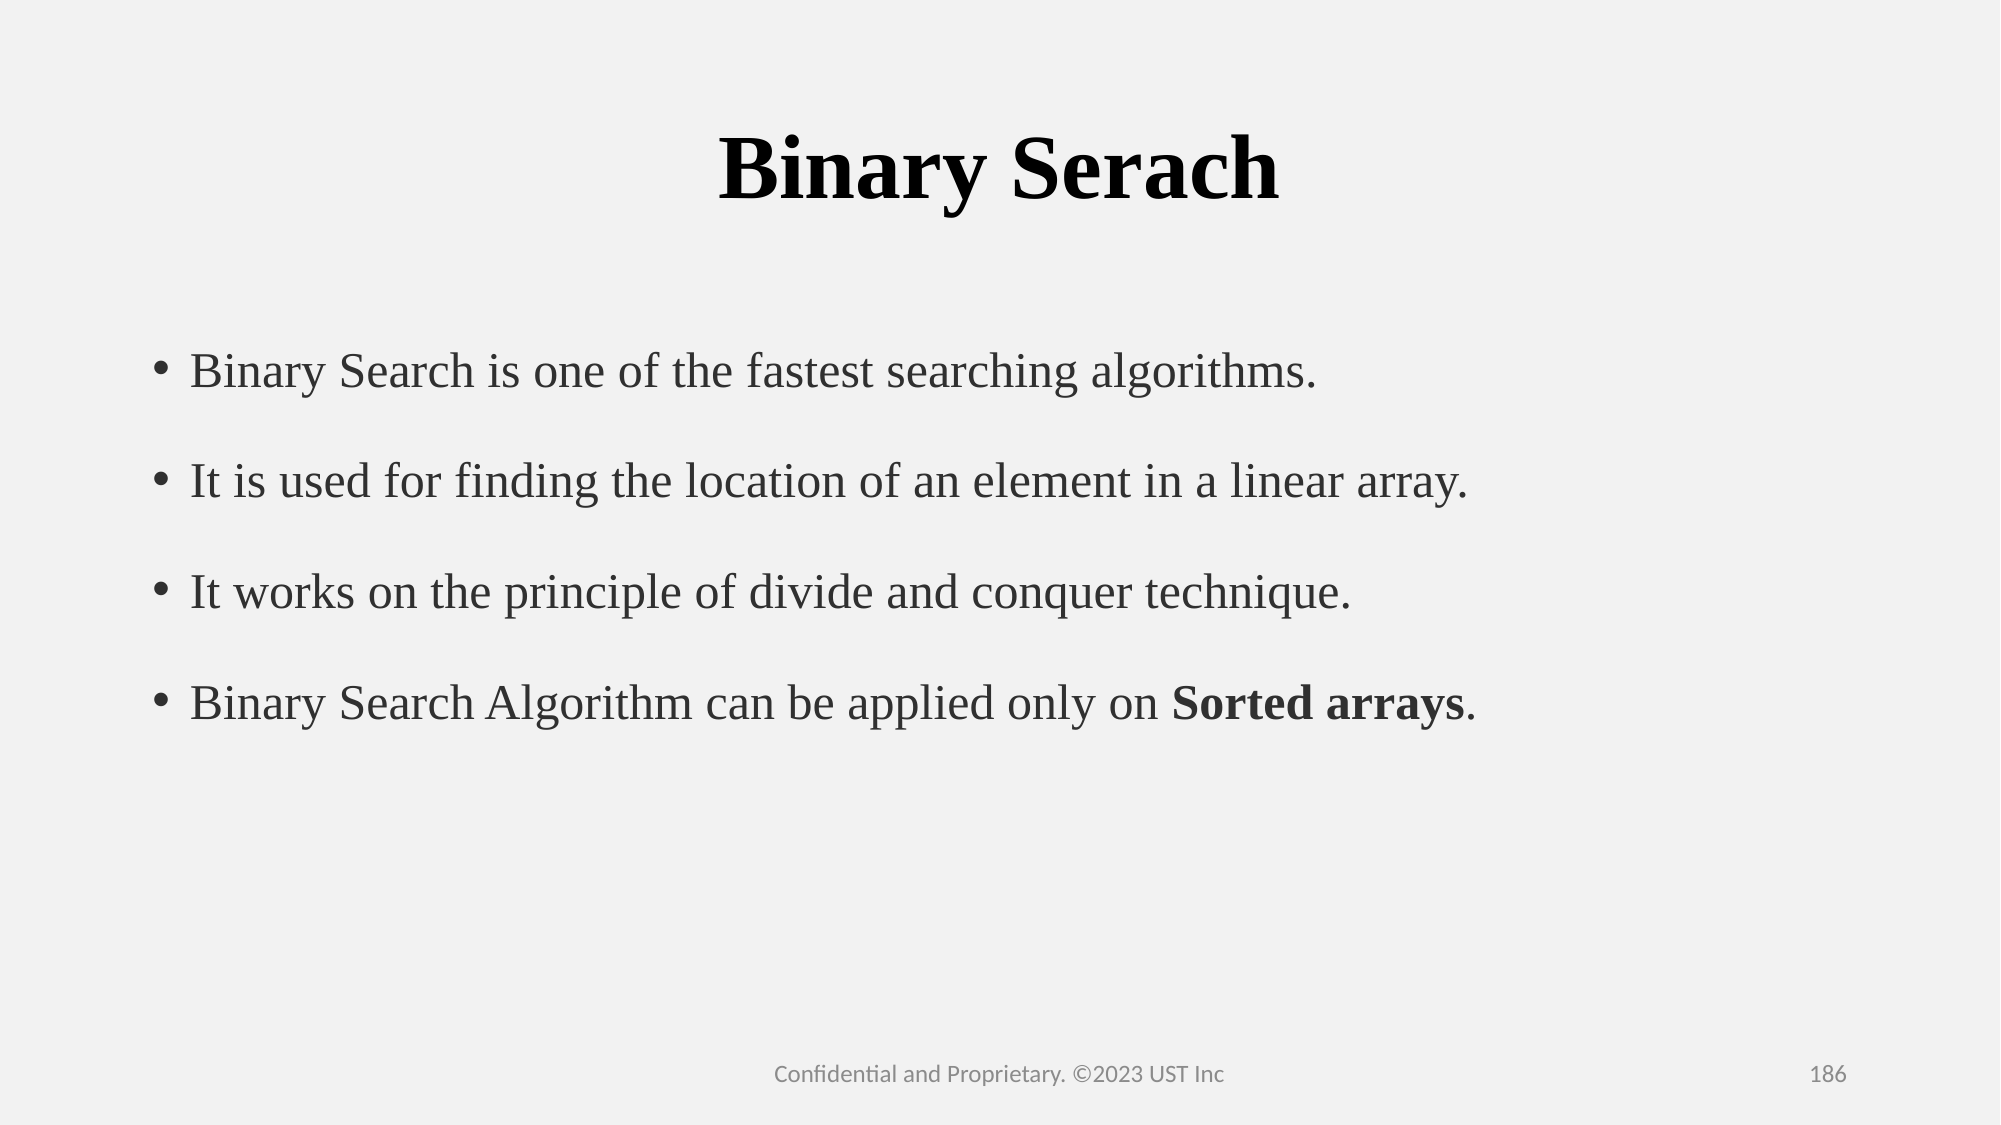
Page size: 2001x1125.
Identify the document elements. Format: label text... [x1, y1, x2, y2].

footer Confidential and Proprietary. ©2023 UST Inc [662, 1042, 1338, 1103]
slide_number 186 [1412, 1042, 1863, 1103]
title Binary Serach [137, 59, 1863, 278]
list Binary Search is one of the fastest searching algorithms. It is used for finding the location of an element in a linear array. It works on the principle of divide and conquer technique. Binary Search Algorithm can be applied only on Sorted arrays. [137, 299, 1863, 1014]
